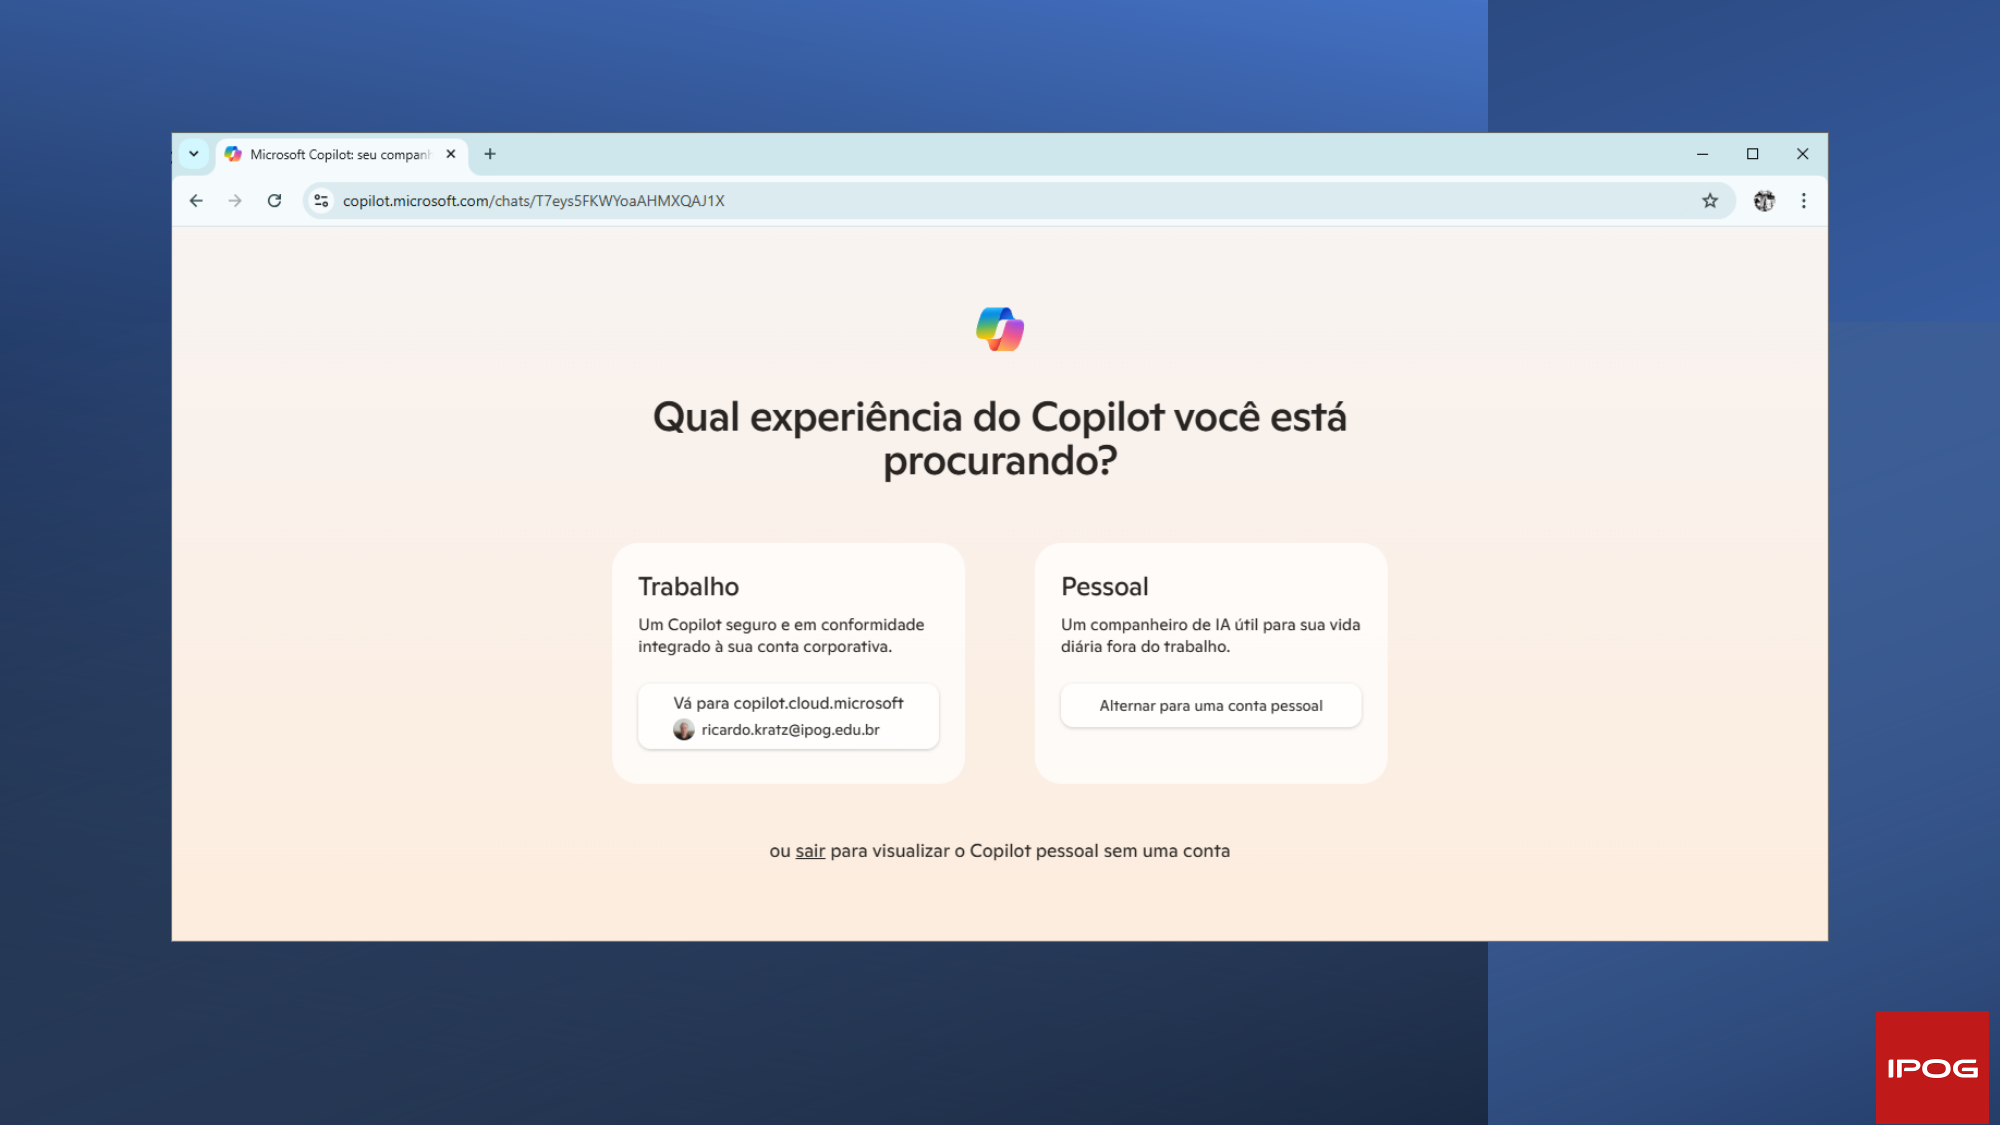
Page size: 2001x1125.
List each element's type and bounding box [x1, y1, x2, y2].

text_box [0, 0, 1489, 321]
picture [1876, 1011, 1989, 1124]
text_box [1489, 0, 2000, 321]
picture [171, 132, 1829, 942]
text_box [0, 321, 2000, 1125]
